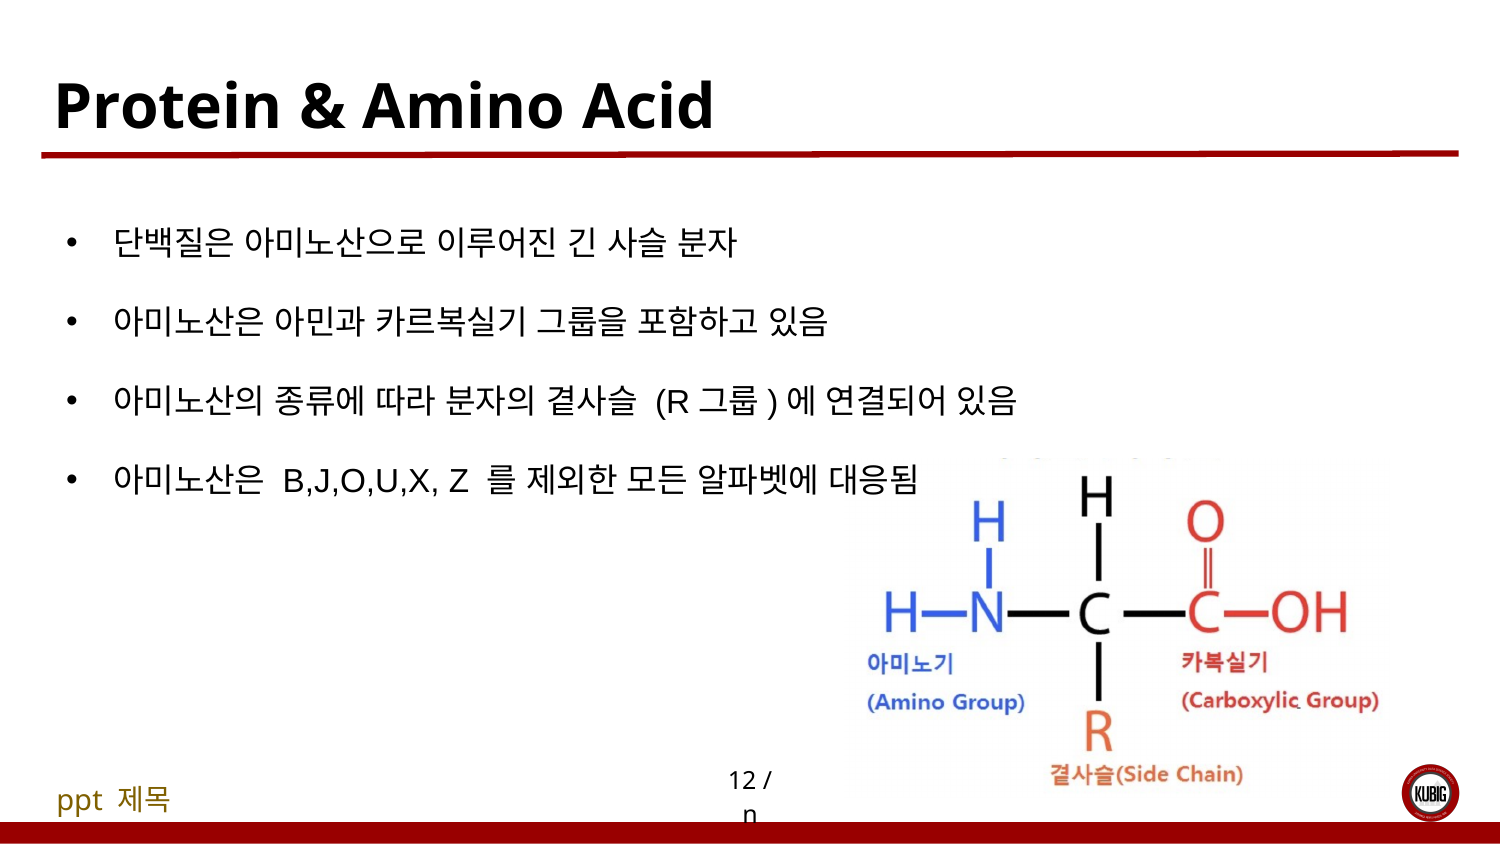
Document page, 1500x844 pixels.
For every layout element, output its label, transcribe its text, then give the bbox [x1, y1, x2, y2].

slide_number 12 / n [705, 763, 795, 829]
picture [844, 457, 1391, 798]
picture [1400, 763, 1460, 822]
title Protein & Amino Acid [38, 52, 1401, 156]
list 단백질은 아미노산으로 이루어진 긴 사슬 분자 아미노산은 아민과 카르복실기 그룹을 포함하고 있음 아미노산의 종류에 따라 분자의 곁사슬 (R그룹)에 연결되어 있음 아미노산은 B,J,O,U,X, Z 를 제외한 모든 알파벳에 대응됨 [51, 200, 1390, 716]
